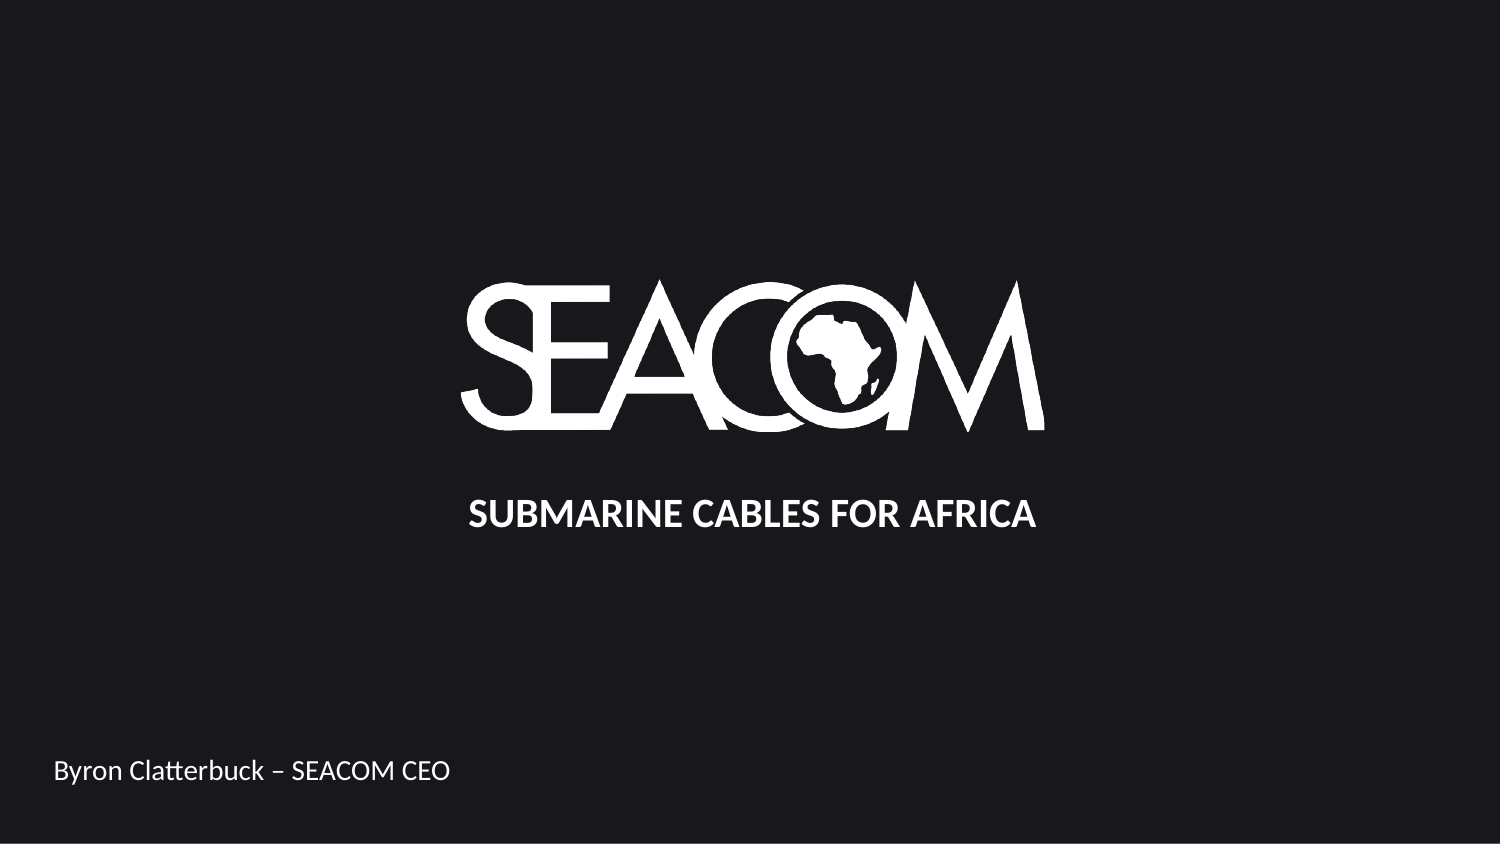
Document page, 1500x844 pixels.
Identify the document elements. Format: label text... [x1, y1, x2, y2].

text_box Byron Clatterbuck – SEACOM CEO [38, 743, 466, 794]
title SUBMARINE CABLES FOR AFRICA [62, 454, 1443, 567]
